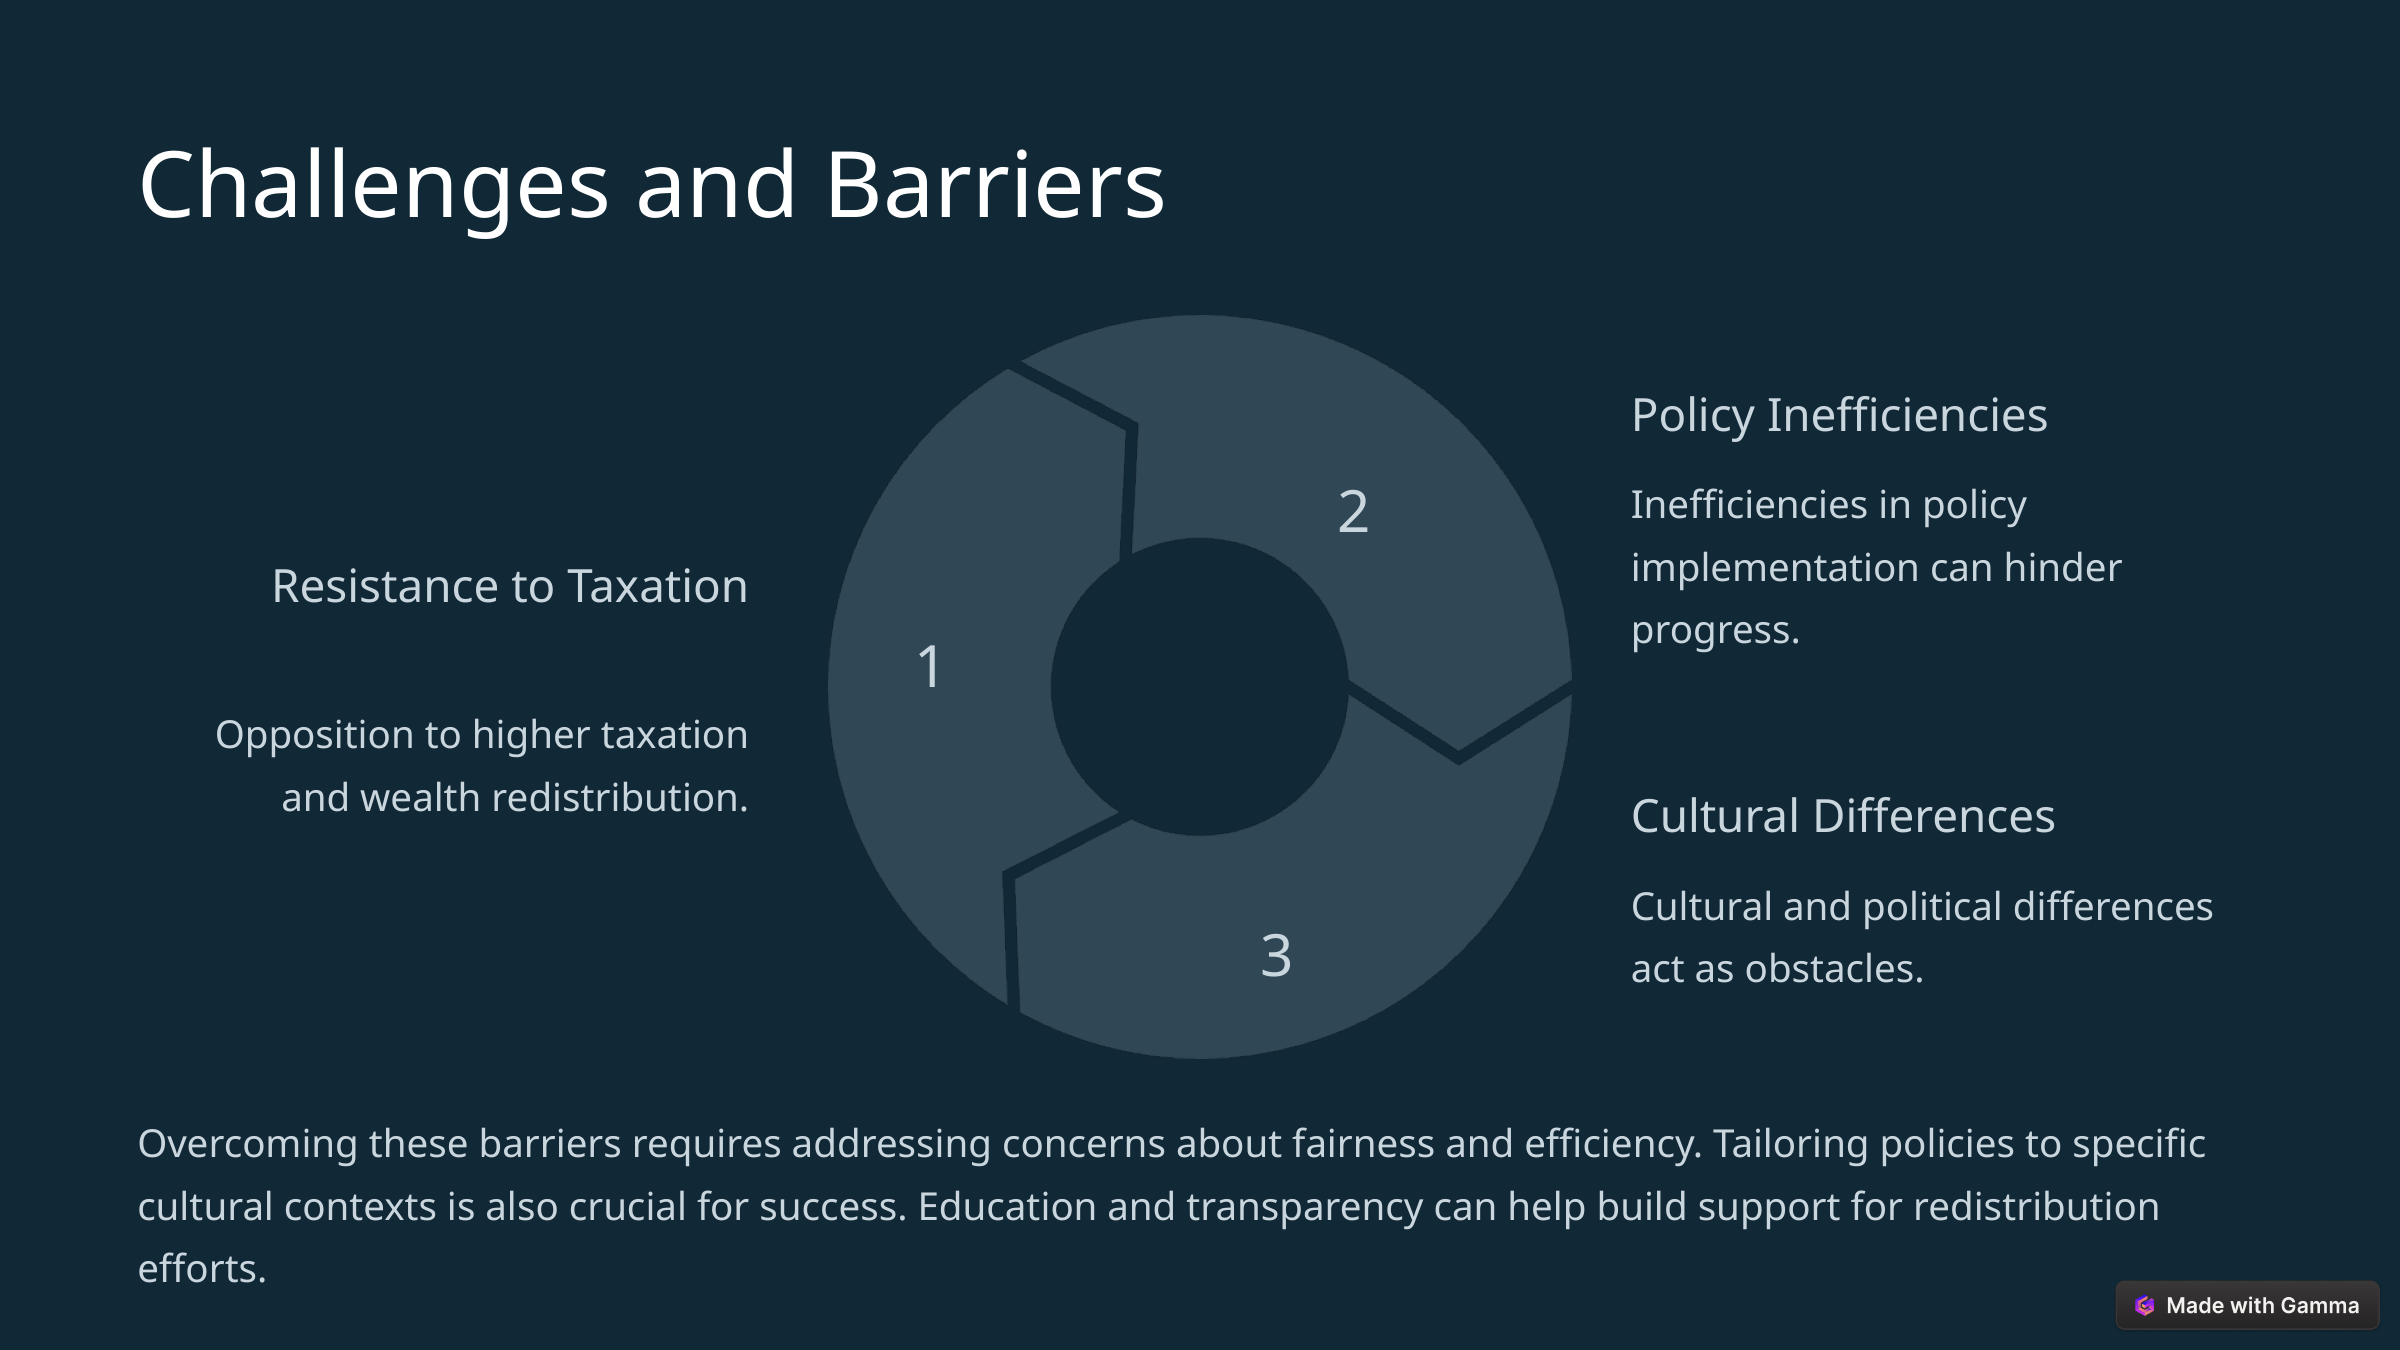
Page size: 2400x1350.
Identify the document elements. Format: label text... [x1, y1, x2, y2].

text_box Cultural and political differences act as obstacles. [1630, 865, 2263, 992]
text_box Policy Inefficiencies [1630, 382, 2168, 441]
text_box Challenges and Barriers [137, 121, 1455, 237]
text_box Cultural Differences [1630, 784, 2185, 842]
text_box Overcoming these barriers requires addressing concerns about fairness and efficiency. Tailoring policies to specific cultural contexts is also crucial for success. Education and transparency can help build support for redistribution efforts. [137, 1103, 2263, 1229]
text_box Opposition to higher taxation and wealth redistribution. [137, 693, 750, 820]
picture [2106, 1271, 2389, 1339]
picture [828, 315, 1572, 1059]
text_box Inefficiencies in policy implementation can hinder progress. [1630, 464, 2263, 590]
text_box Resistance to Taxation [137, 554, 750, 671]
